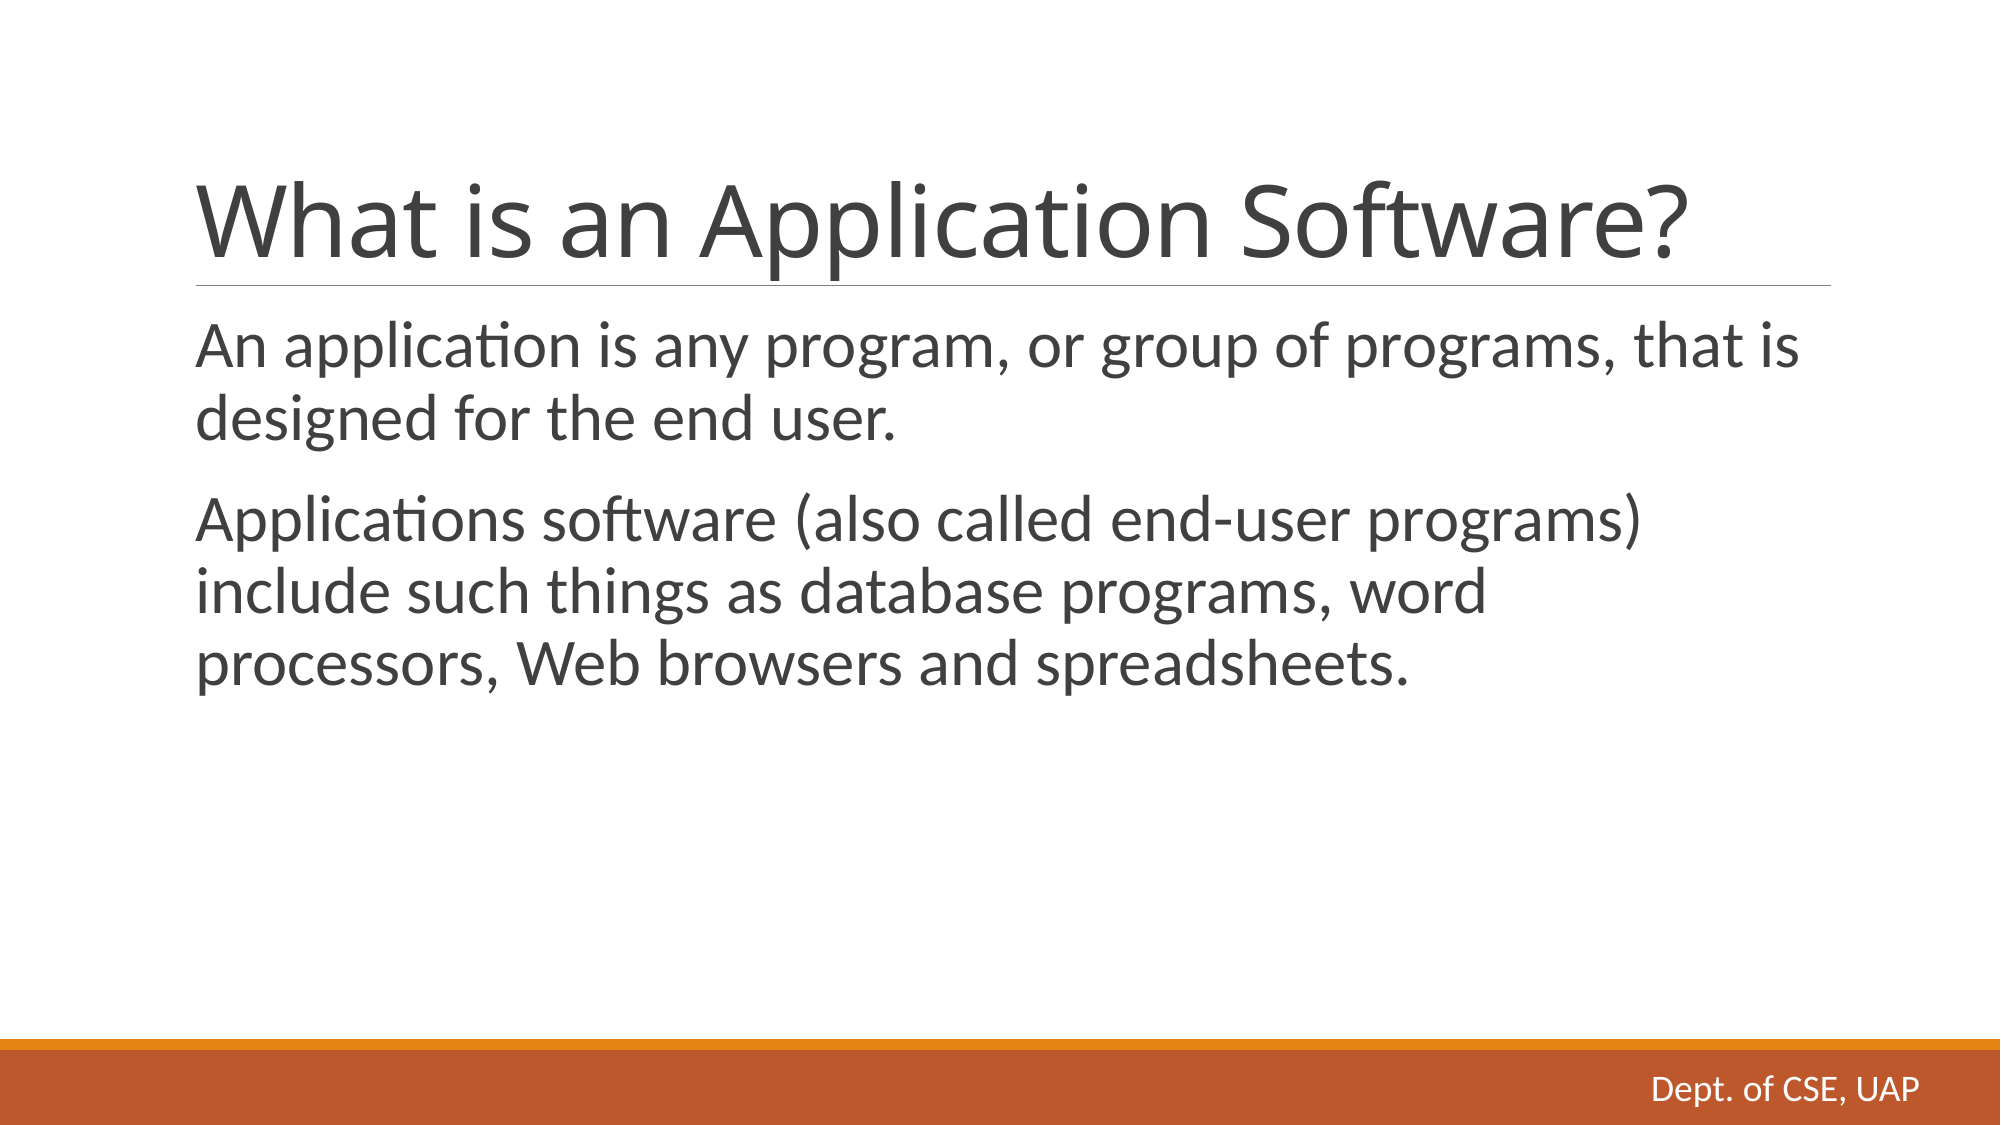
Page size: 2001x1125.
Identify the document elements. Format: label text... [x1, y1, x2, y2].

text_box Dept. of CSE, UAP [1636, 1056, 1936, 1117]
title What is an Application Software? [180, 47, 1830, 285]
list An application is any program, or group of programs, that is designed for the end user. Applications software (also called end-user programs) include such things as database programs, word processors, Web browsers and spreadsheets. [180, 302, 1830, 1025]
